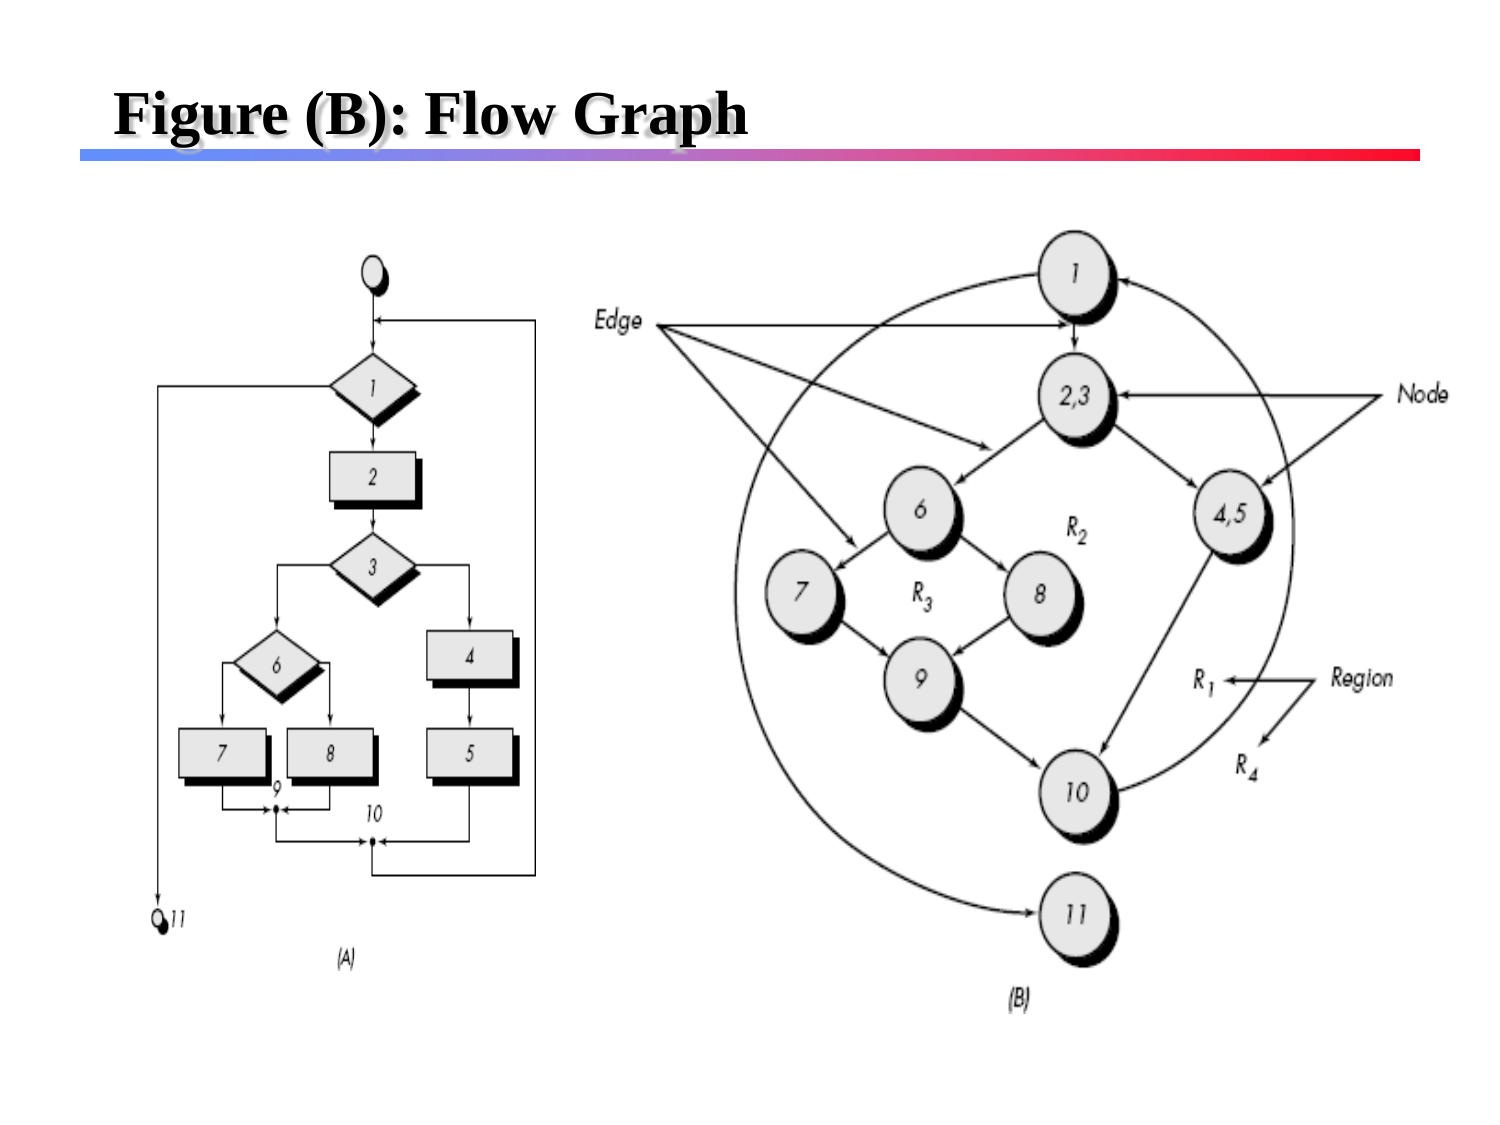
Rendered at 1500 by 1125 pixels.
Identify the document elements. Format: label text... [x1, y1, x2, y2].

picture [594, 229, 1450, 1015]
title Figure (B): Flow Graph [111, 69, 1082, 260]
picture [150, 254, 537, 971]
picture [74, 56, 781, 164]
picture [1082, 149, 1420, 161]
